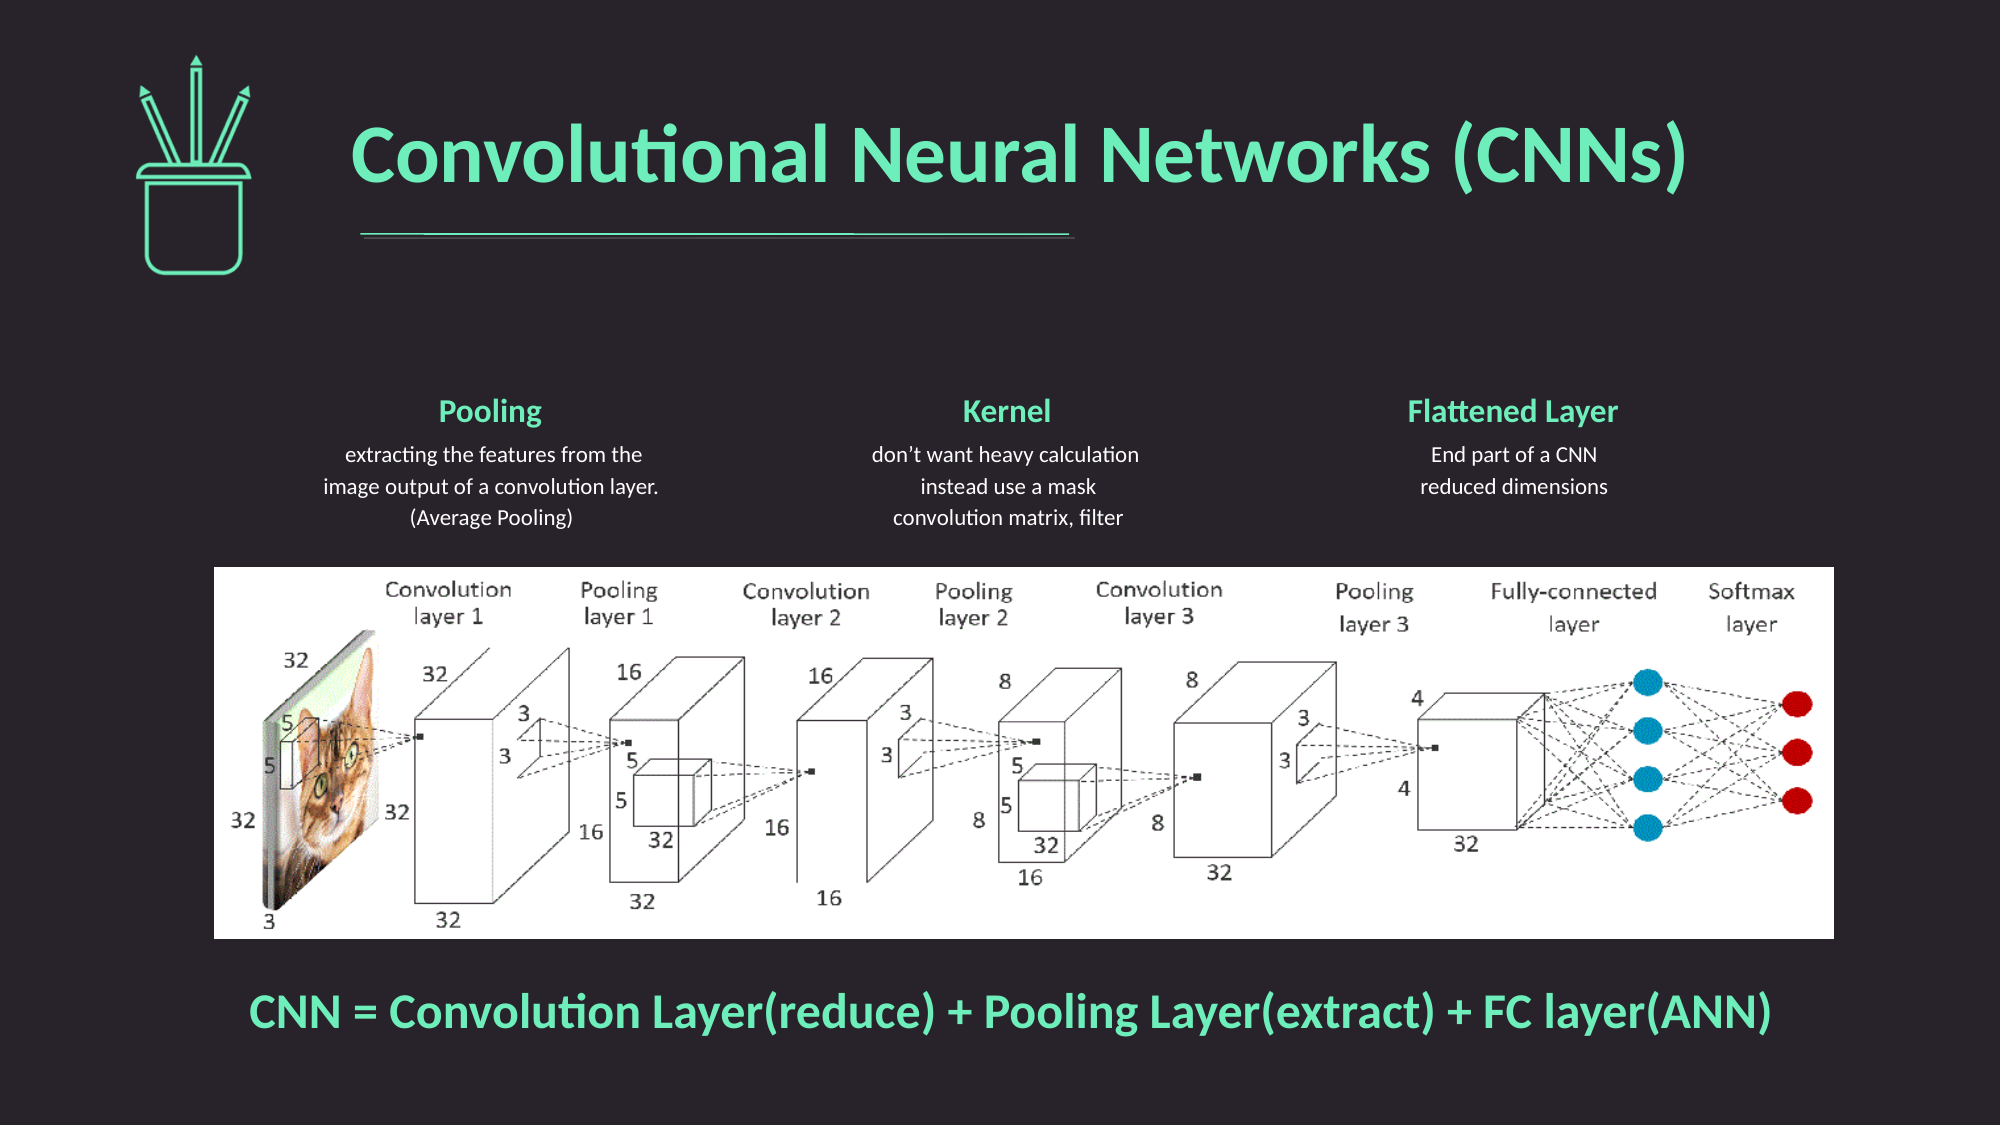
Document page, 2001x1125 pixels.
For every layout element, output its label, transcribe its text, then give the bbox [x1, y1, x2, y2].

picture [214, 567, 1834, 939]
picture [120, 44, 274, 294]
text_box CNN = Convolution Layer(reduce) + Pooling Layer(extract) + FC layer(ANN) [189, 970, 1834, 1046]
text_box Convolutional Neural Networks (CNNs) [336, 91, 1706, 207]
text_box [293, 381, 688, 539]
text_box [1316, 381, 1711, 507]
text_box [810, 381, 1205, 539]
